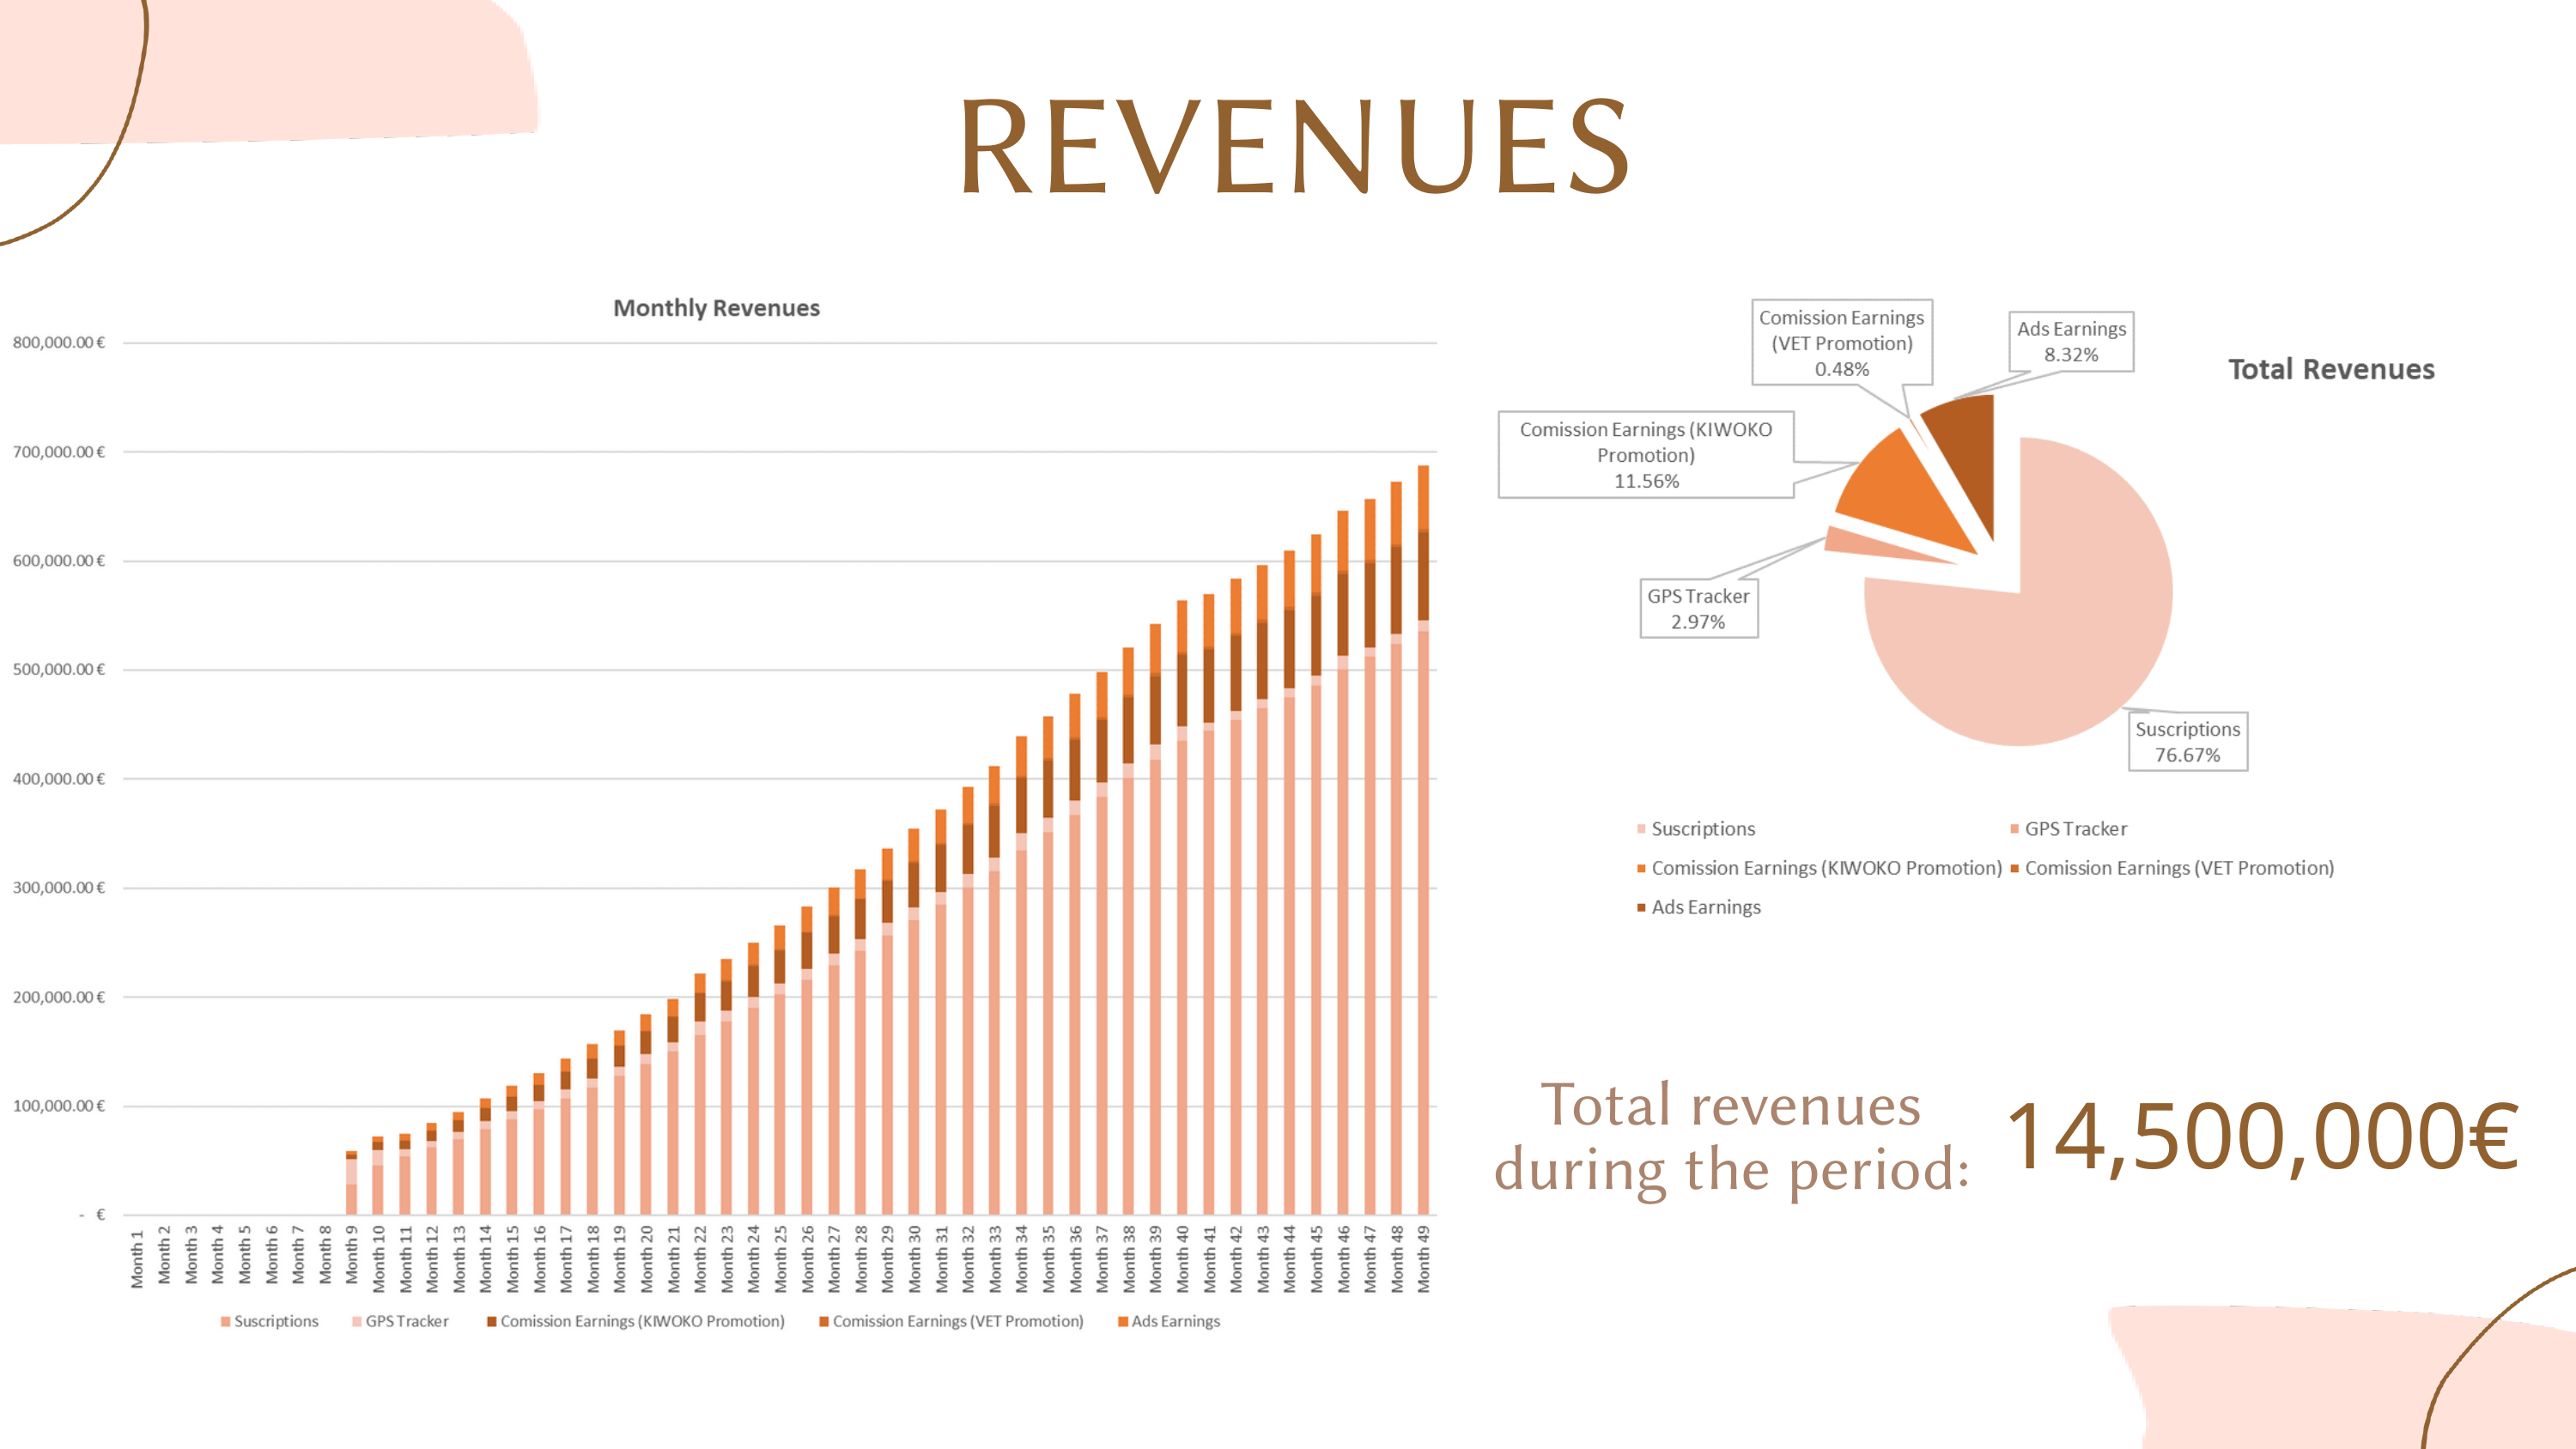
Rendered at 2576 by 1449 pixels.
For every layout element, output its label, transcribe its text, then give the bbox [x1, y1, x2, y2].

text_box 14,500,000€ [1926, 1095, 2576, 1187]
text_box REVENUES [319, 78, 2305, 221]
text_box [159, 0, 549, 145]
text_box [2105, 1303, 2398, 1449]
text_box [2398, 1249, 2576, 1449]
text_box [0, 0, 159, 264]
text_box Total revenues during the period: [1393, 1073, 2087, 1203]
text_box [1455, 277, 2549, 937]
text_box [0, 276, 1492, 1349]
